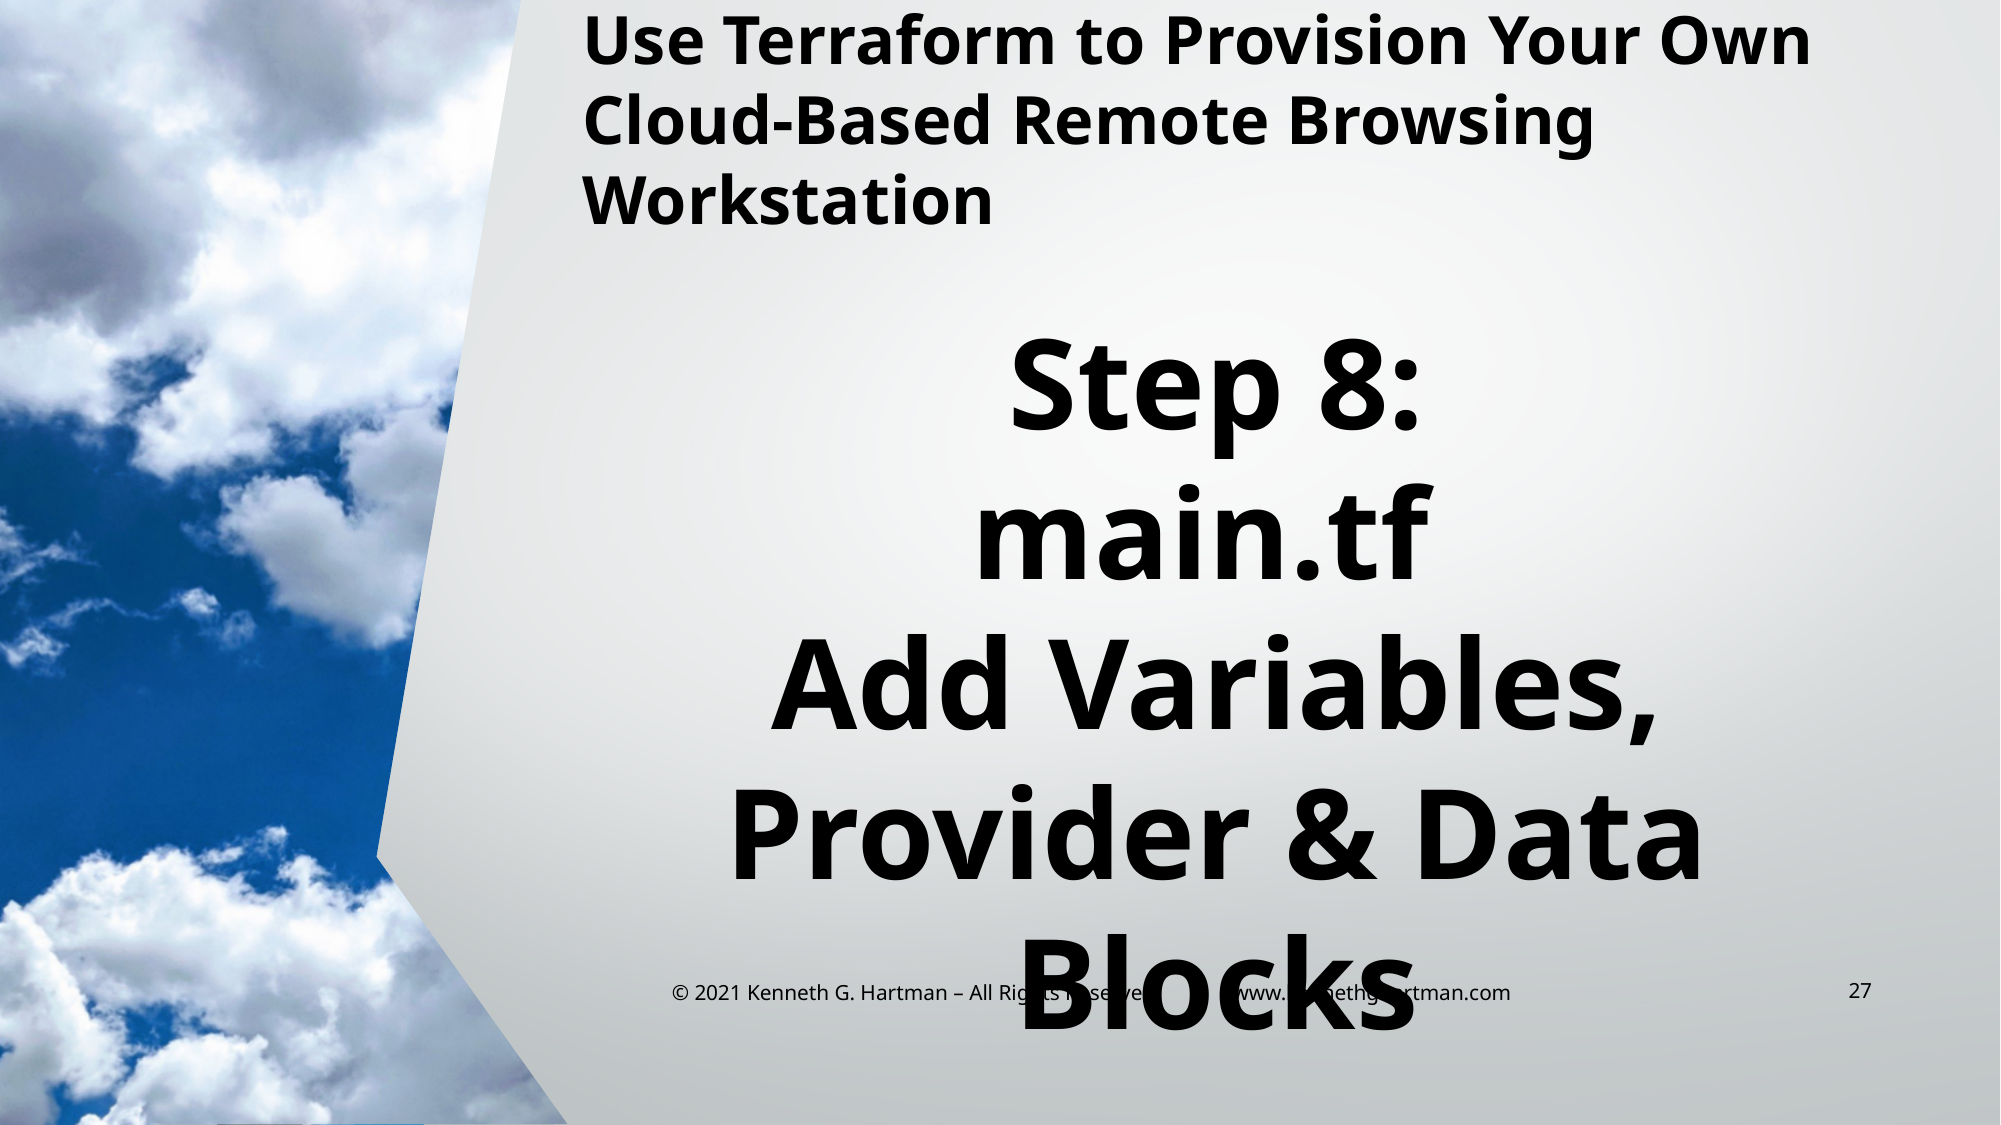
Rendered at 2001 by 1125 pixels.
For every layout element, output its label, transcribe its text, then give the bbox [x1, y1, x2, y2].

text_box Step 8: main.tf Add Variables, Provider & Data Blocks [568, 297, 1909, 1063]
footer © 2021 Kenneth G. Hartman – All Rights Reserved | www.kennethghartman.com [656, 962, 1819, 1023]
text_box Use Terraform to Provision Your Own Cloud-Based Remote Browsing Workstation [568, 27, 1909, 210]
picture [0, 0, 568, 1125]
